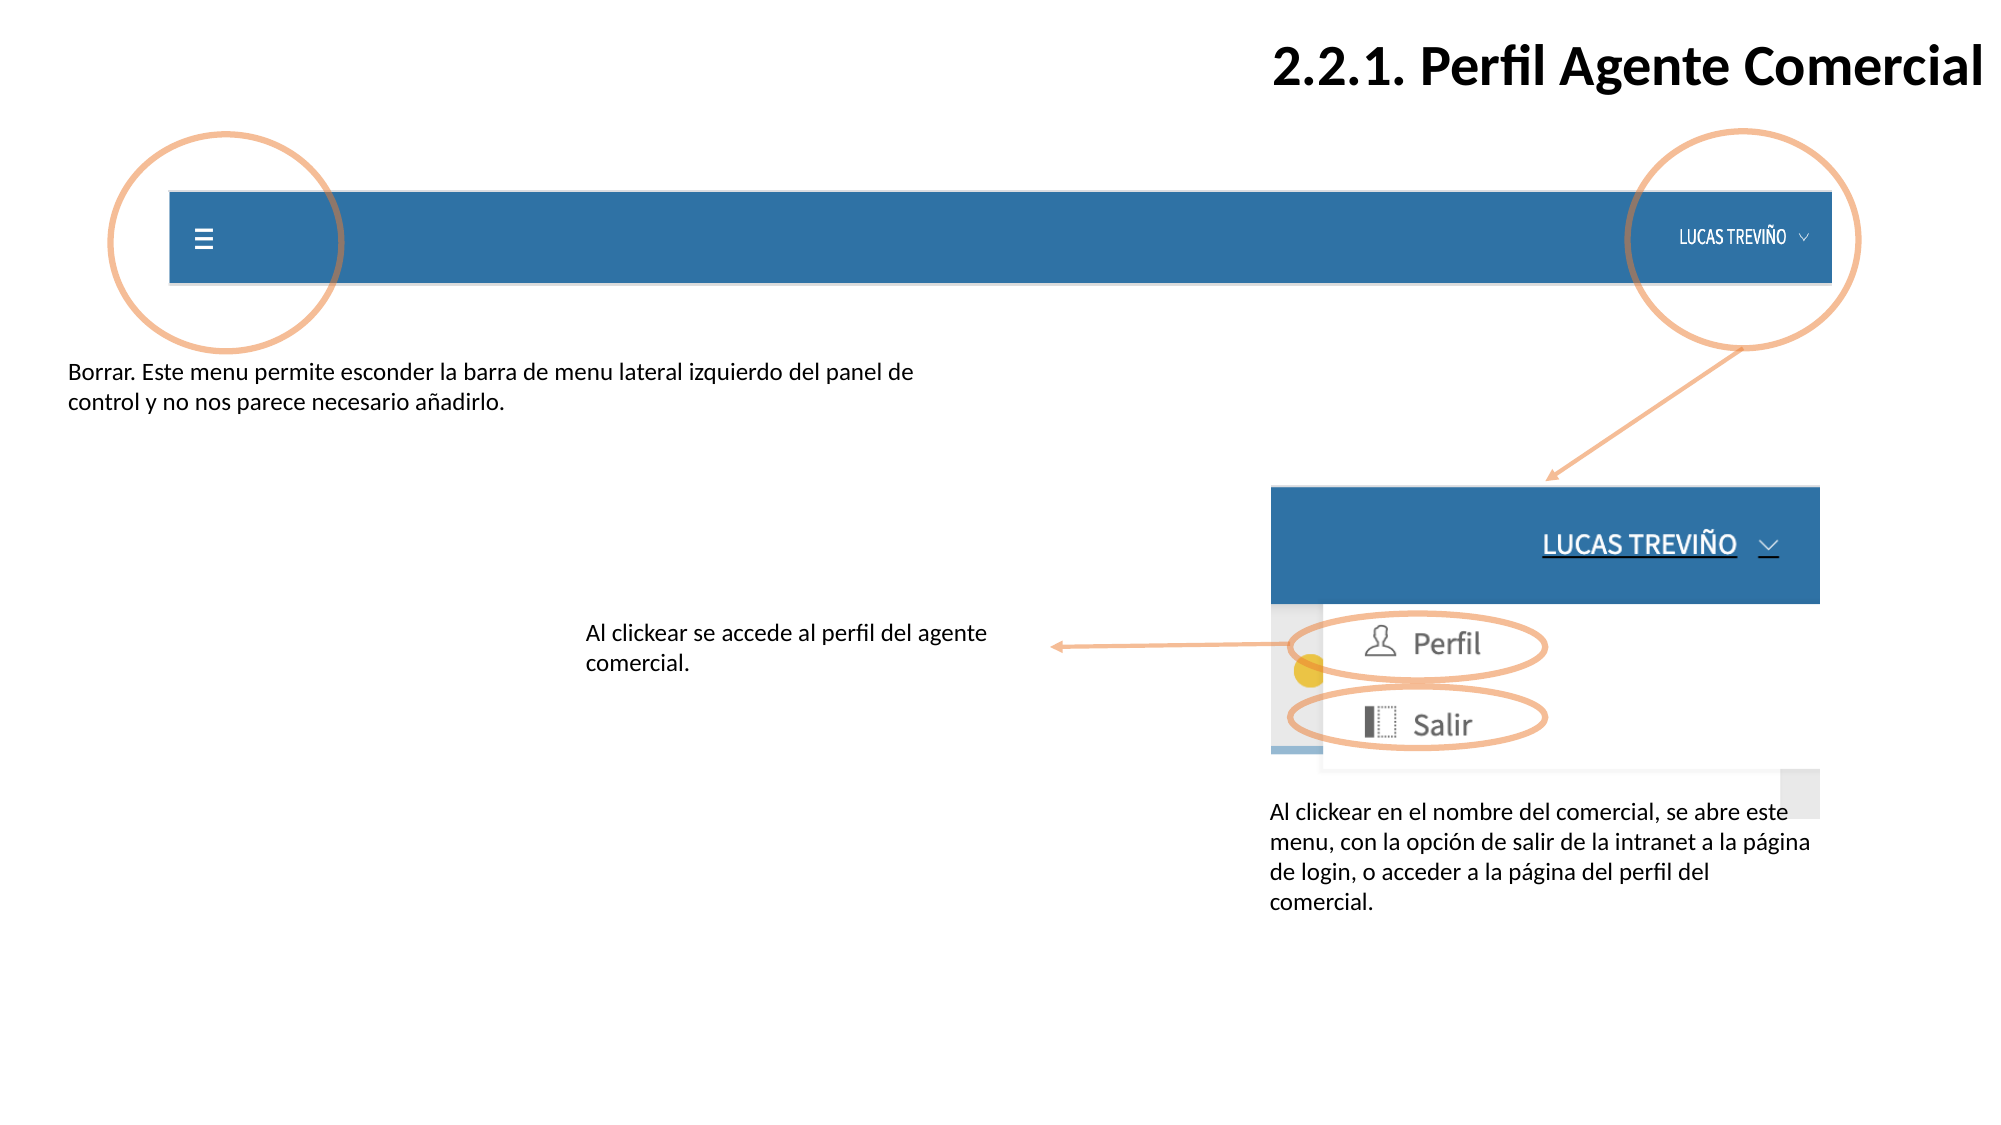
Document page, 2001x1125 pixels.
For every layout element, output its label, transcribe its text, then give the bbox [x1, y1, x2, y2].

text_box Borrar. Este menu permite esconder la barra de menu lateral izquierdo del panel de control y no nos parece necesario añadirlo. [53, 348, 935, 423]
text_box Al clickear se accede al perfil del agente comercial. [571, 609, 1050, 684]
picture [168, 190, 1832, 286]
picture [1271, 481, 1820, 819]
text_box [109, 133, 333, 348]
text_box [1049, 643, 1291, 647]
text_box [1545, 348, 1744, 482]
text_box 2.2.1. Perfil Agente Comercial [954, 0, 2000, 135]
text_box Al clickear en el nombre del comercial, se abre este menu, con la opción de salir de la intranet a la página de login, o acceder a la página del perfil del comercial. [1254, 788, 1832, 923]
text_box [1637, 130, 1860, 350]
